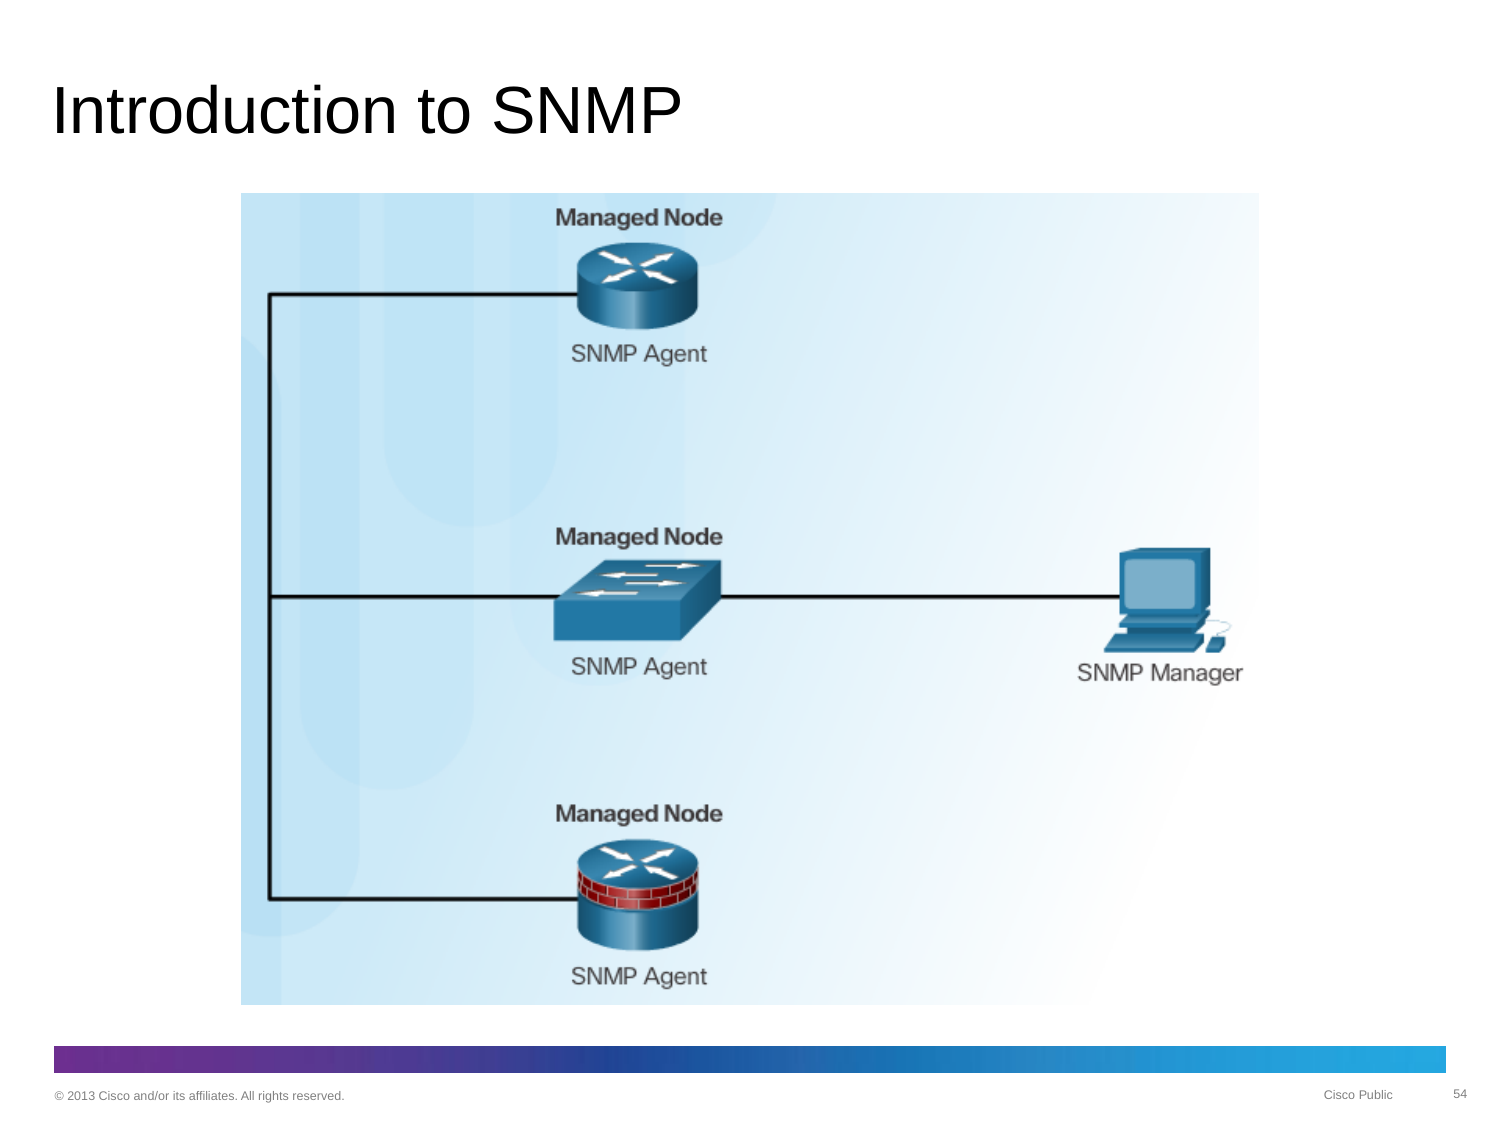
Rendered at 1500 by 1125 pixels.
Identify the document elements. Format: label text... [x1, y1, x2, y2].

title Introduction to SNMP [37, 17, 1447, 155]
picture [54, 1046, 1446, 1073]
picture [241, 192, 1259, 1005]
